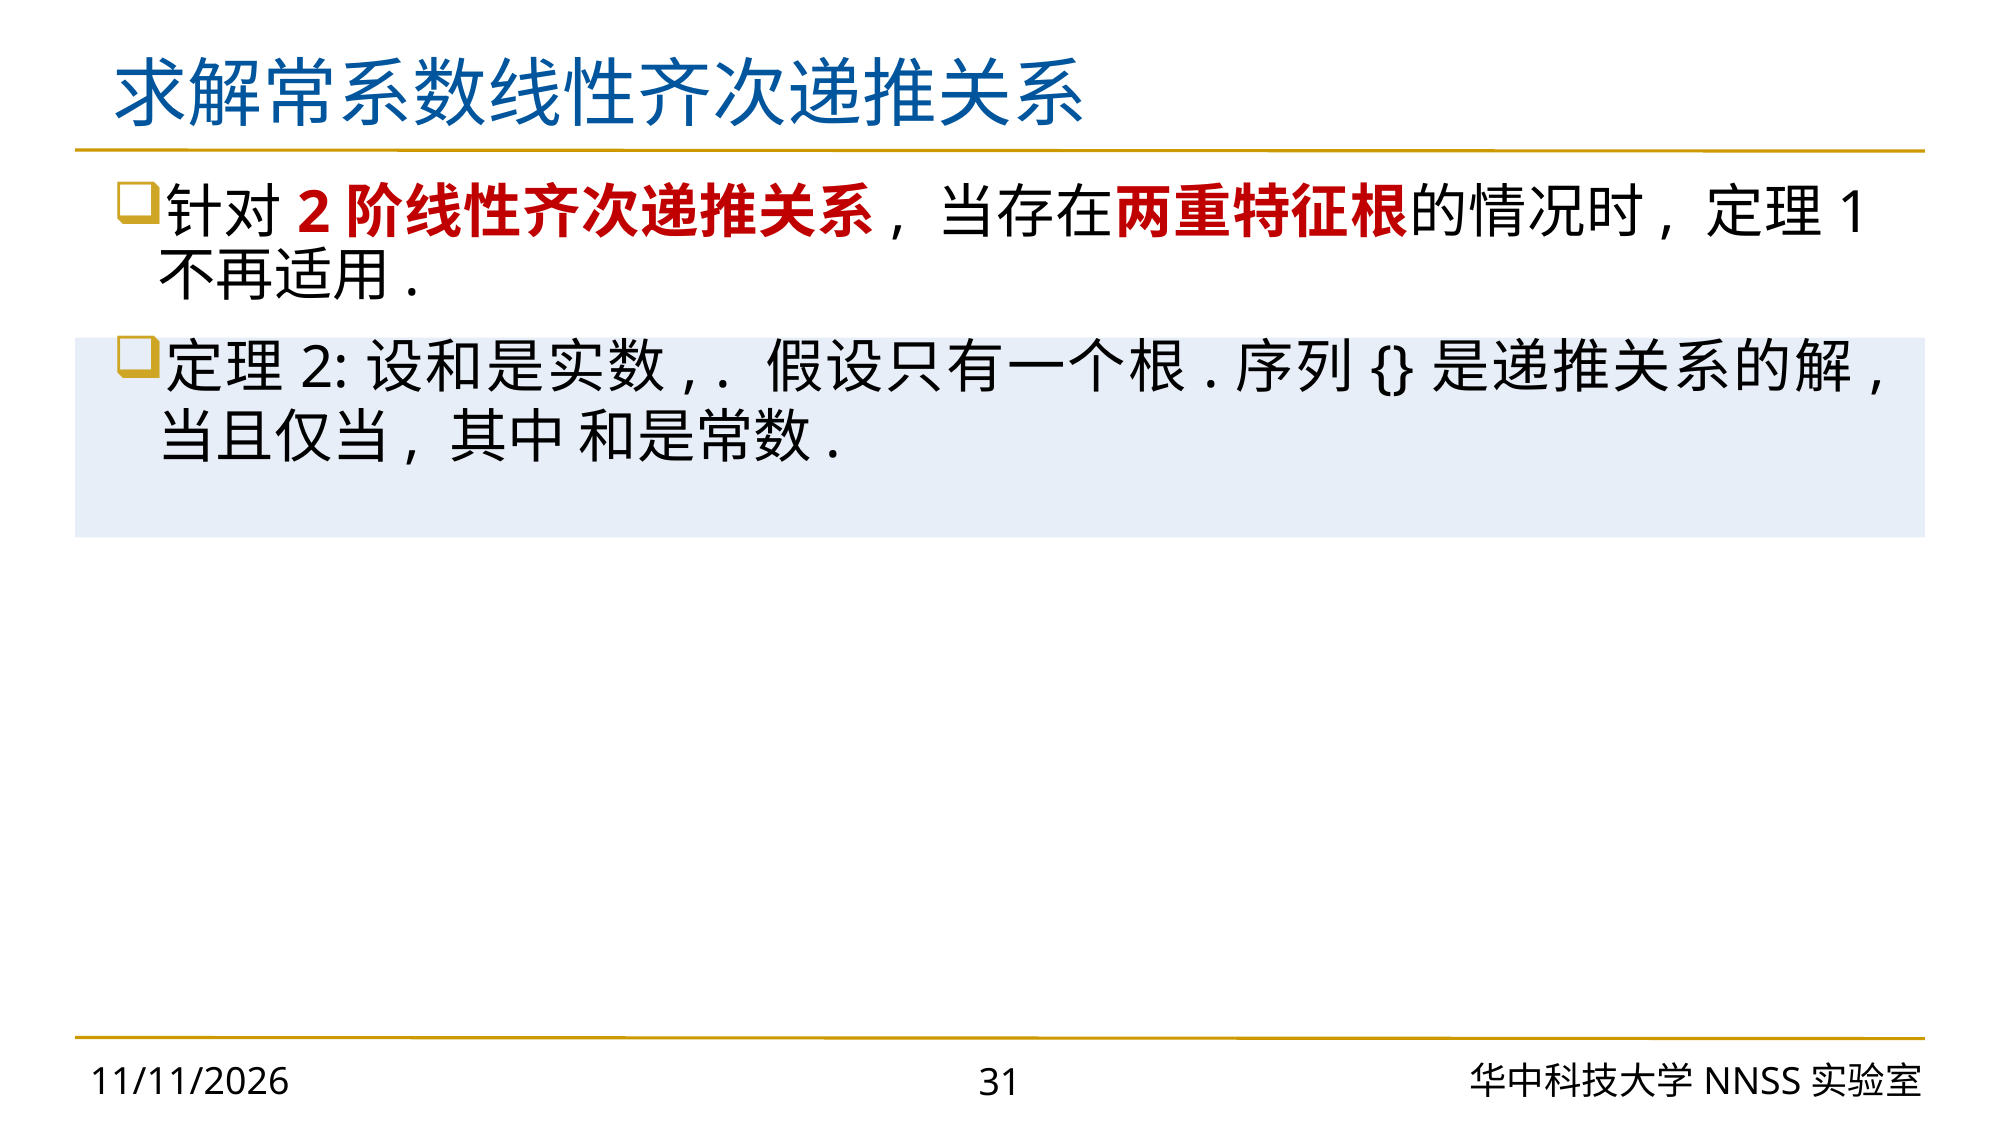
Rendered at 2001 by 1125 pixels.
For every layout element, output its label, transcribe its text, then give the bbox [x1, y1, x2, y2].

slide_number 31 [699, 1050, 1237, 1111]
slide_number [75, 1050, 550, 1111]
title 求解常系数线性齐次递推关系 [97, 44, 1900, 149]
text_box [74, 336, 1926, 538]
footer 华中科技大学NNSS实验室 [1237, 1050, 1938, 1113]
